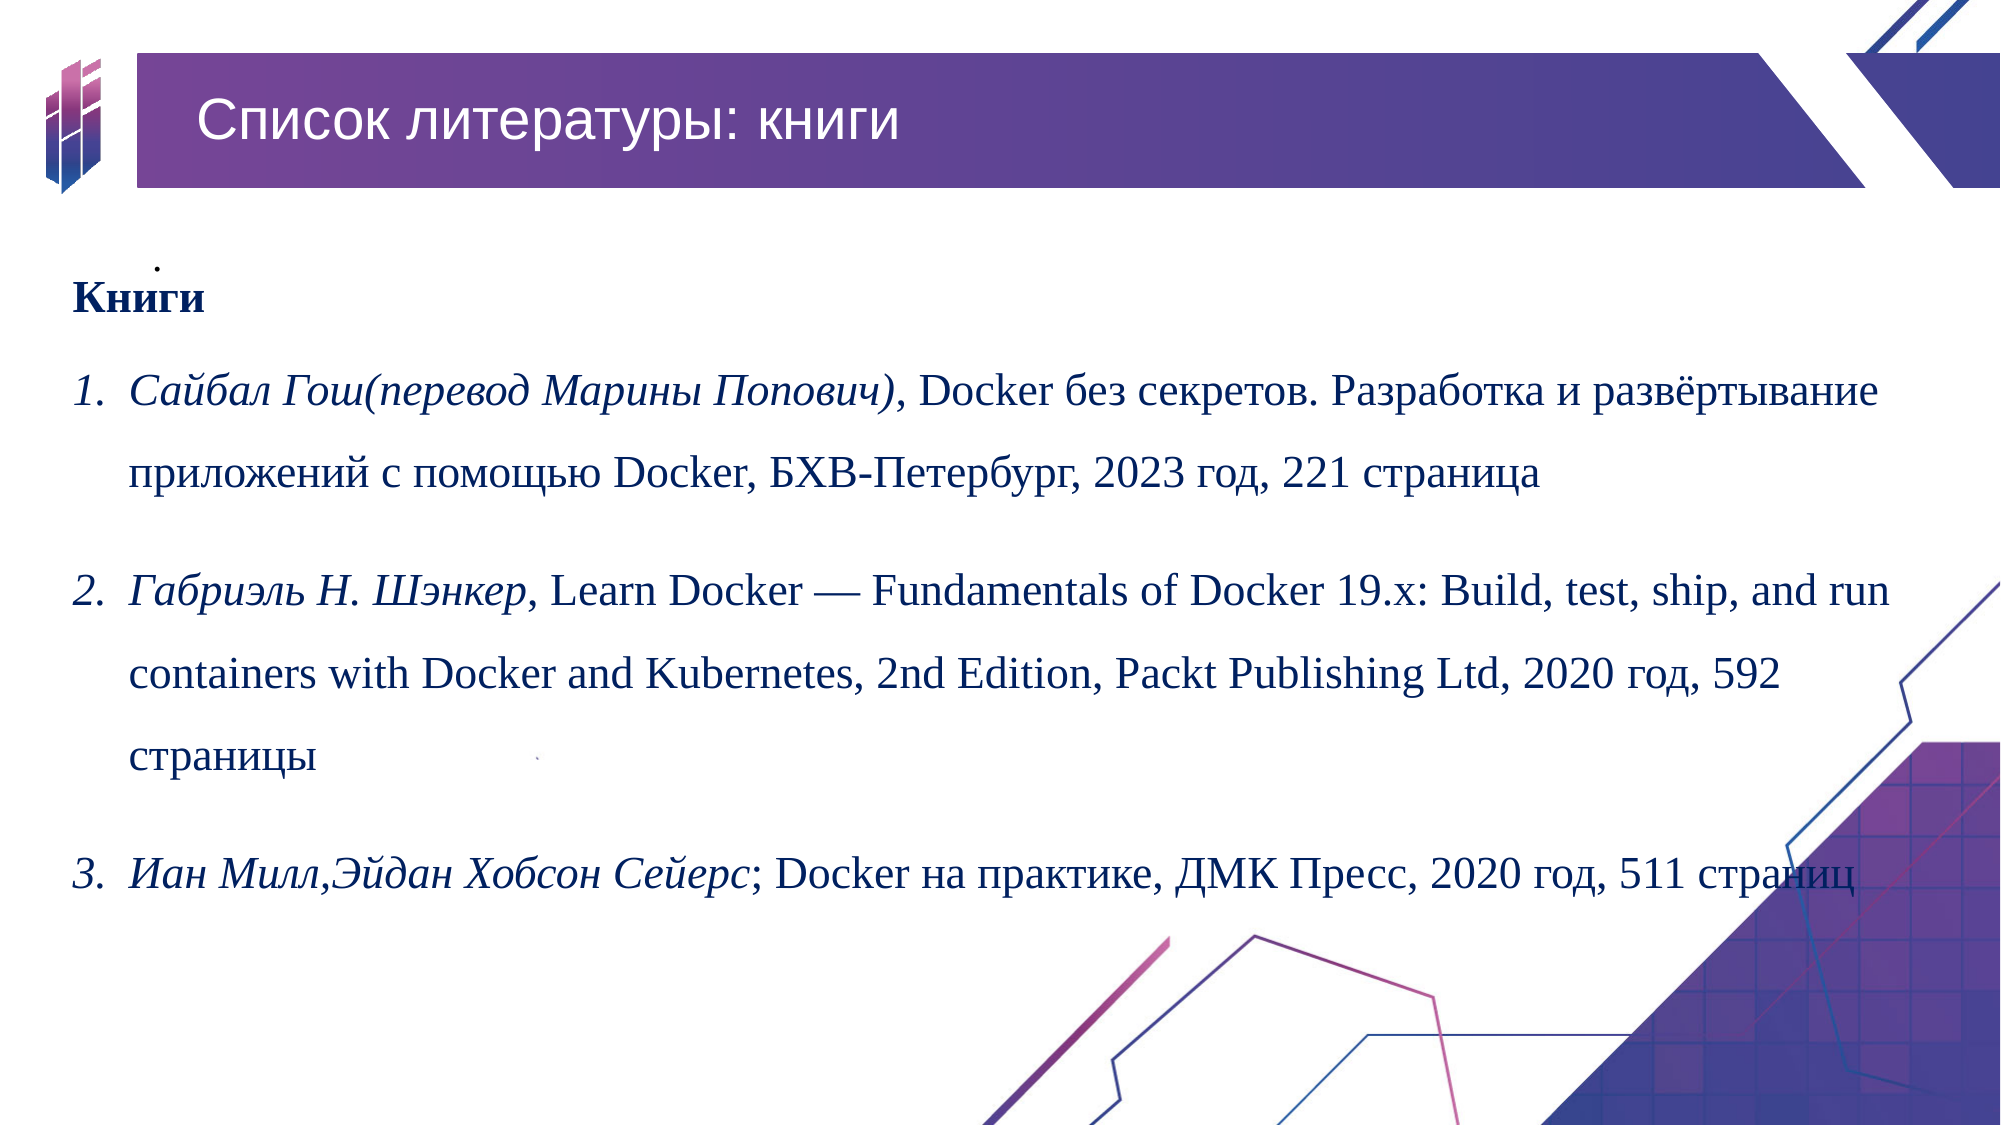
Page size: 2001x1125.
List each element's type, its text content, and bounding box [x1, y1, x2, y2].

text_box Книги Сайбал Гош(перевод Марины Попович), Docker без секретов. Разработка и развёртывание приложений с помощью Docker, БХВ-Петербург, 2023 год, 221 страница Габриэль Н. Шэнкер, Learn Docker — Fundamentals of Docker 19.x: Build, test, ship, and run containers with Docker and Kubernetes, 2nd Edition, Packt Publishing Ltd, 2020 год, 592 страницы Иан Милл,Эйдан Хобсон Сейерс; Docker на практике, ДМК Пресс, 2020 год, 511 страниц [57, 265, 1943, 947]
list . [137, 221, 2000, 1016]
picture [0, 0, 2001, 1125]
title Список литературы: книги [181, 53, 1364, 188]
